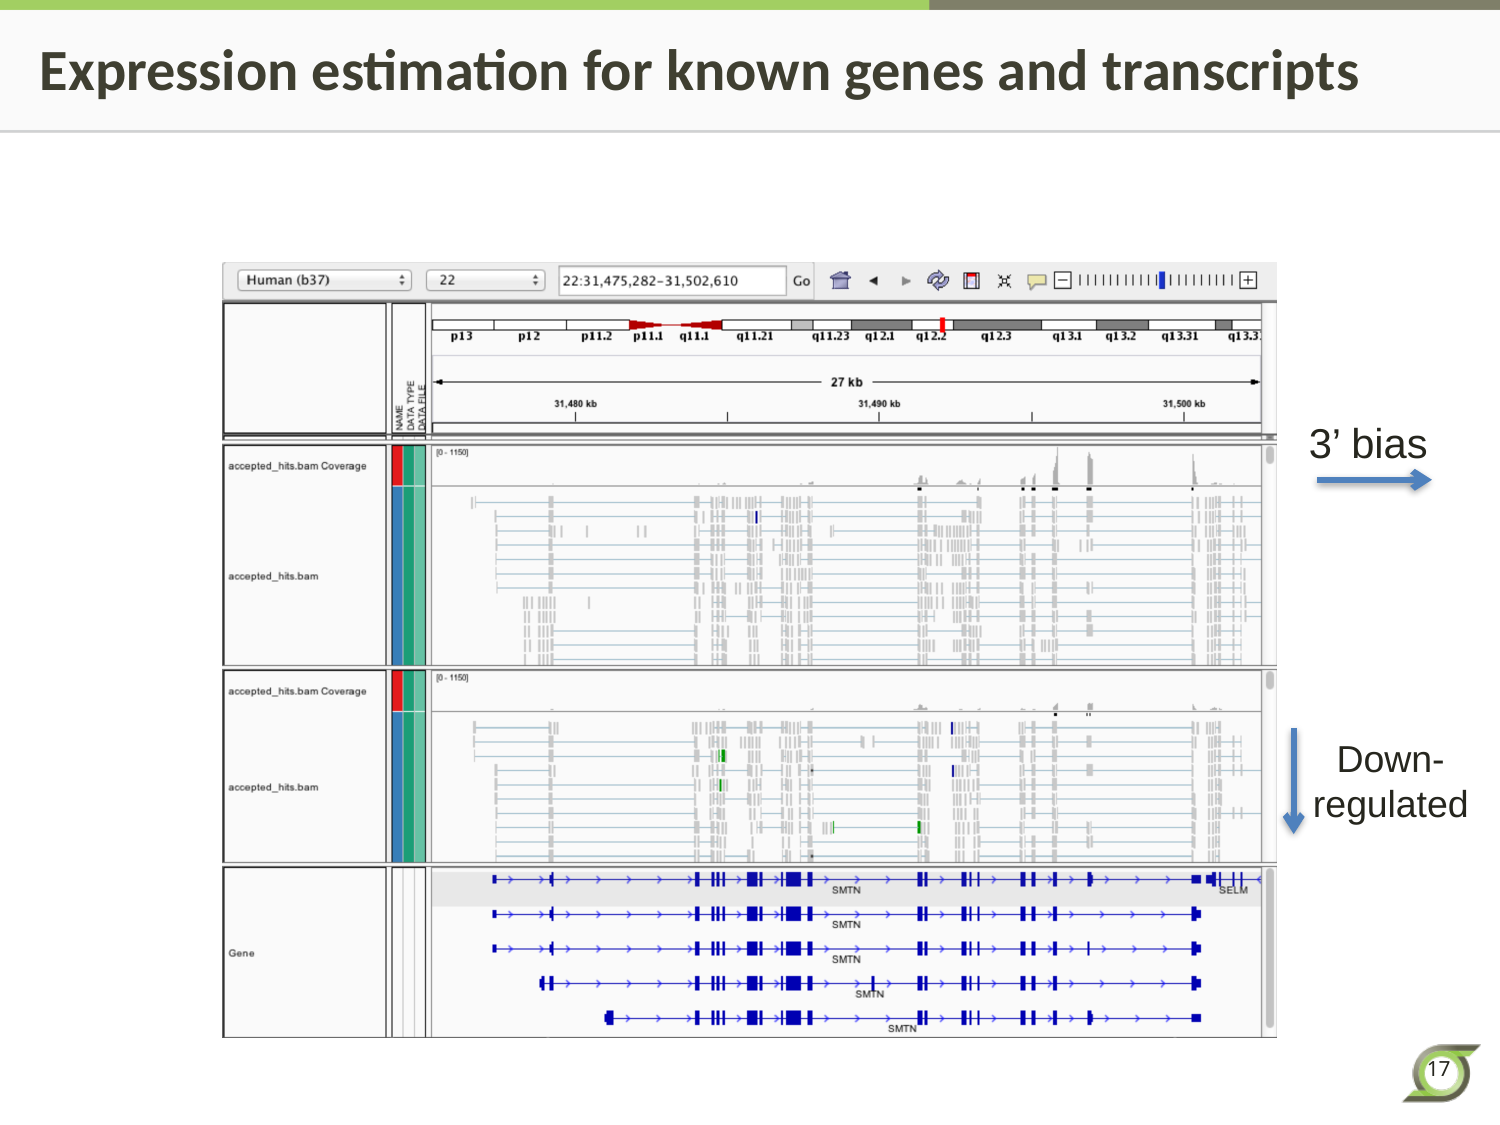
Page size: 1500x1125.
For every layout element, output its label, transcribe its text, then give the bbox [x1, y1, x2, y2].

title Expression estimation for known genes and transcripts [24, 0, 1475, 138]
text_box Down-regulated [1295, 727, 1500, 833]
text_box 3’ bias [1293, 408, 1443, 474]
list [216, 262, 1285, 1038]
